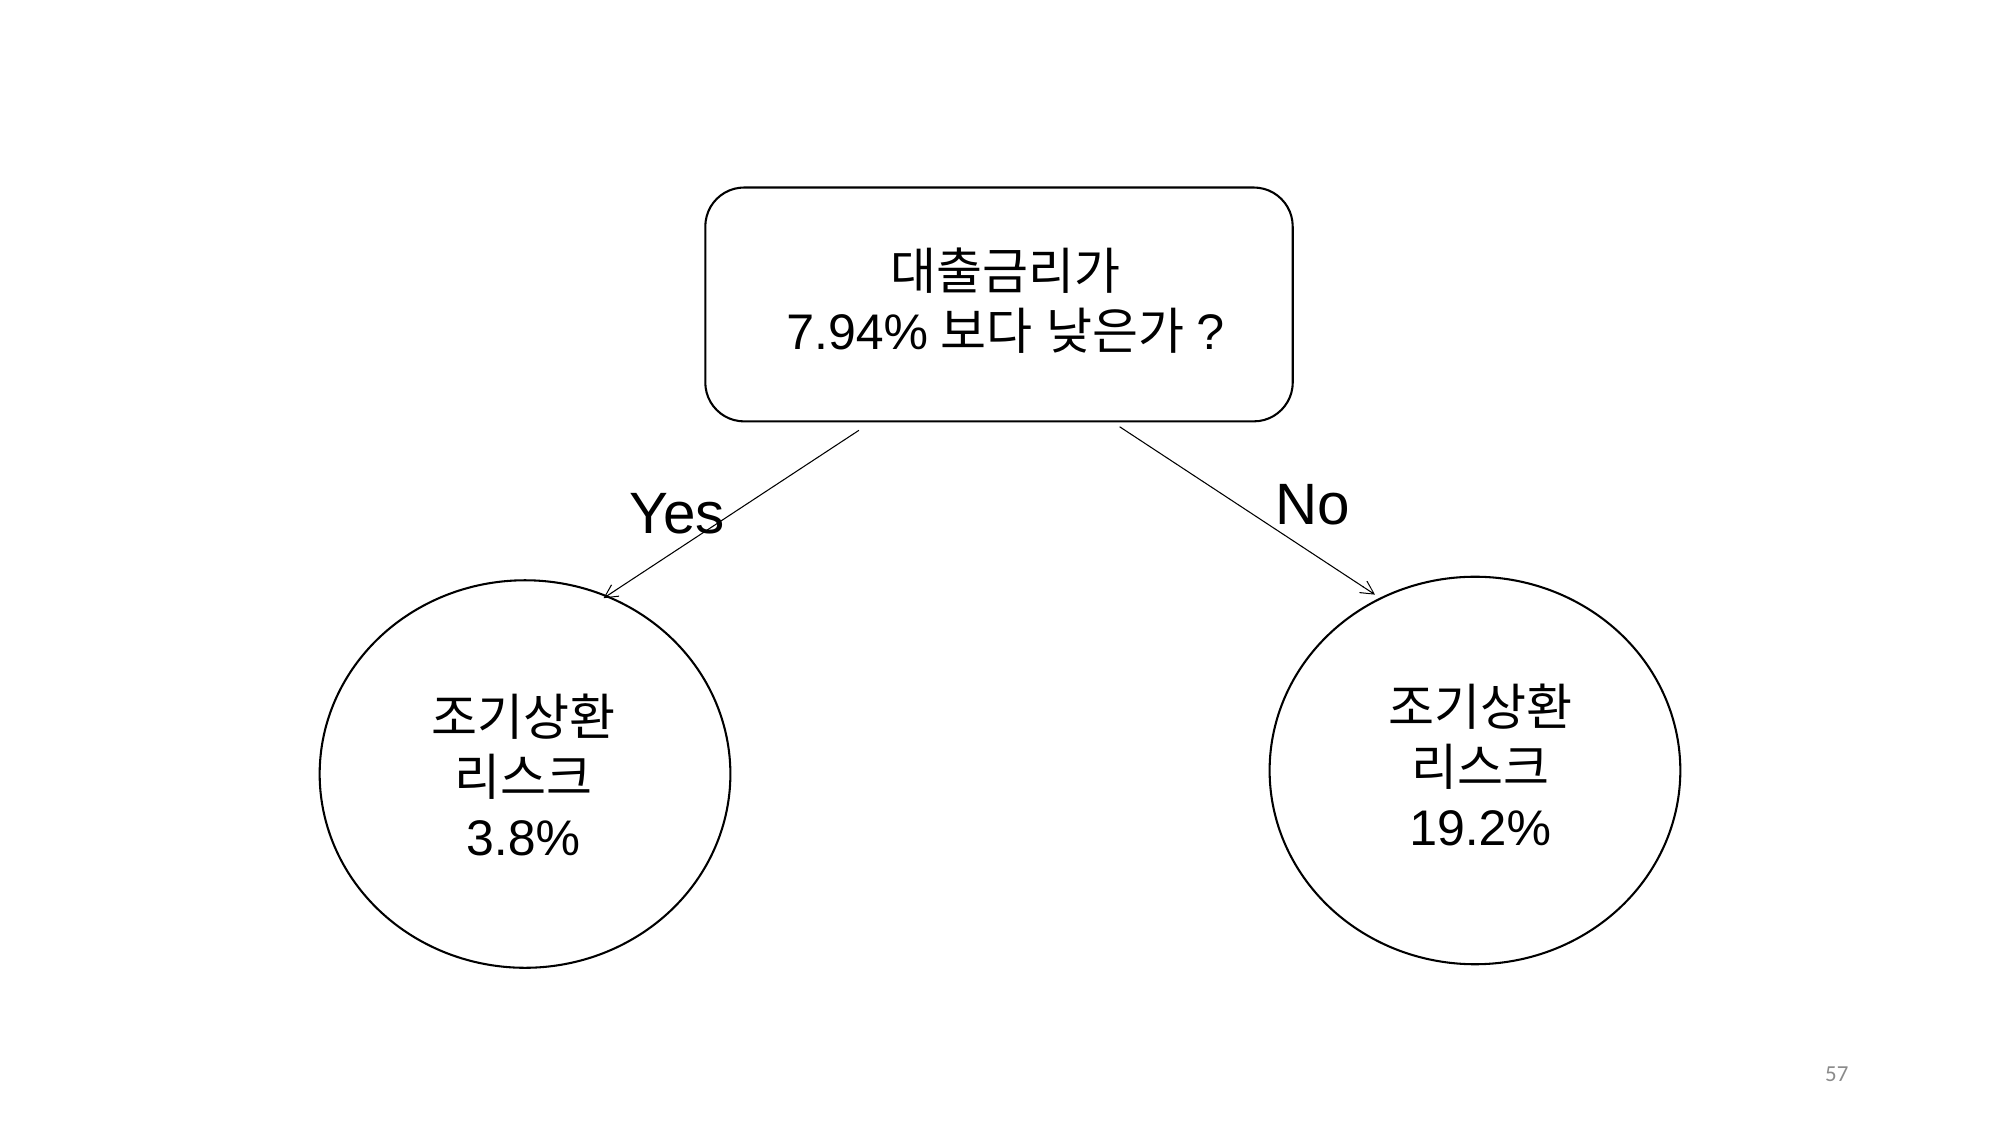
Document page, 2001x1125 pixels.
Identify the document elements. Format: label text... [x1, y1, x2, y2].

text_box 조기상환 리스크 19.2% [1373, 667, 1588, 863]
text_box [1119, 426, 1375, 595]
text_box 조기상환 리스크 3.8% [416, 678, 631, 874]
text_box [704, 186, 1294, 423]
slide_number 56 [1413, 1042, 1864, 1103]
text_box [603, 430, 859, 599]
text_box [318, 579, 732, 969]
text_box 대출금리가 7.94%보다 낮은가? [771, 232, 1239, 367]
text_box [1268, 575, 1682, 966]
